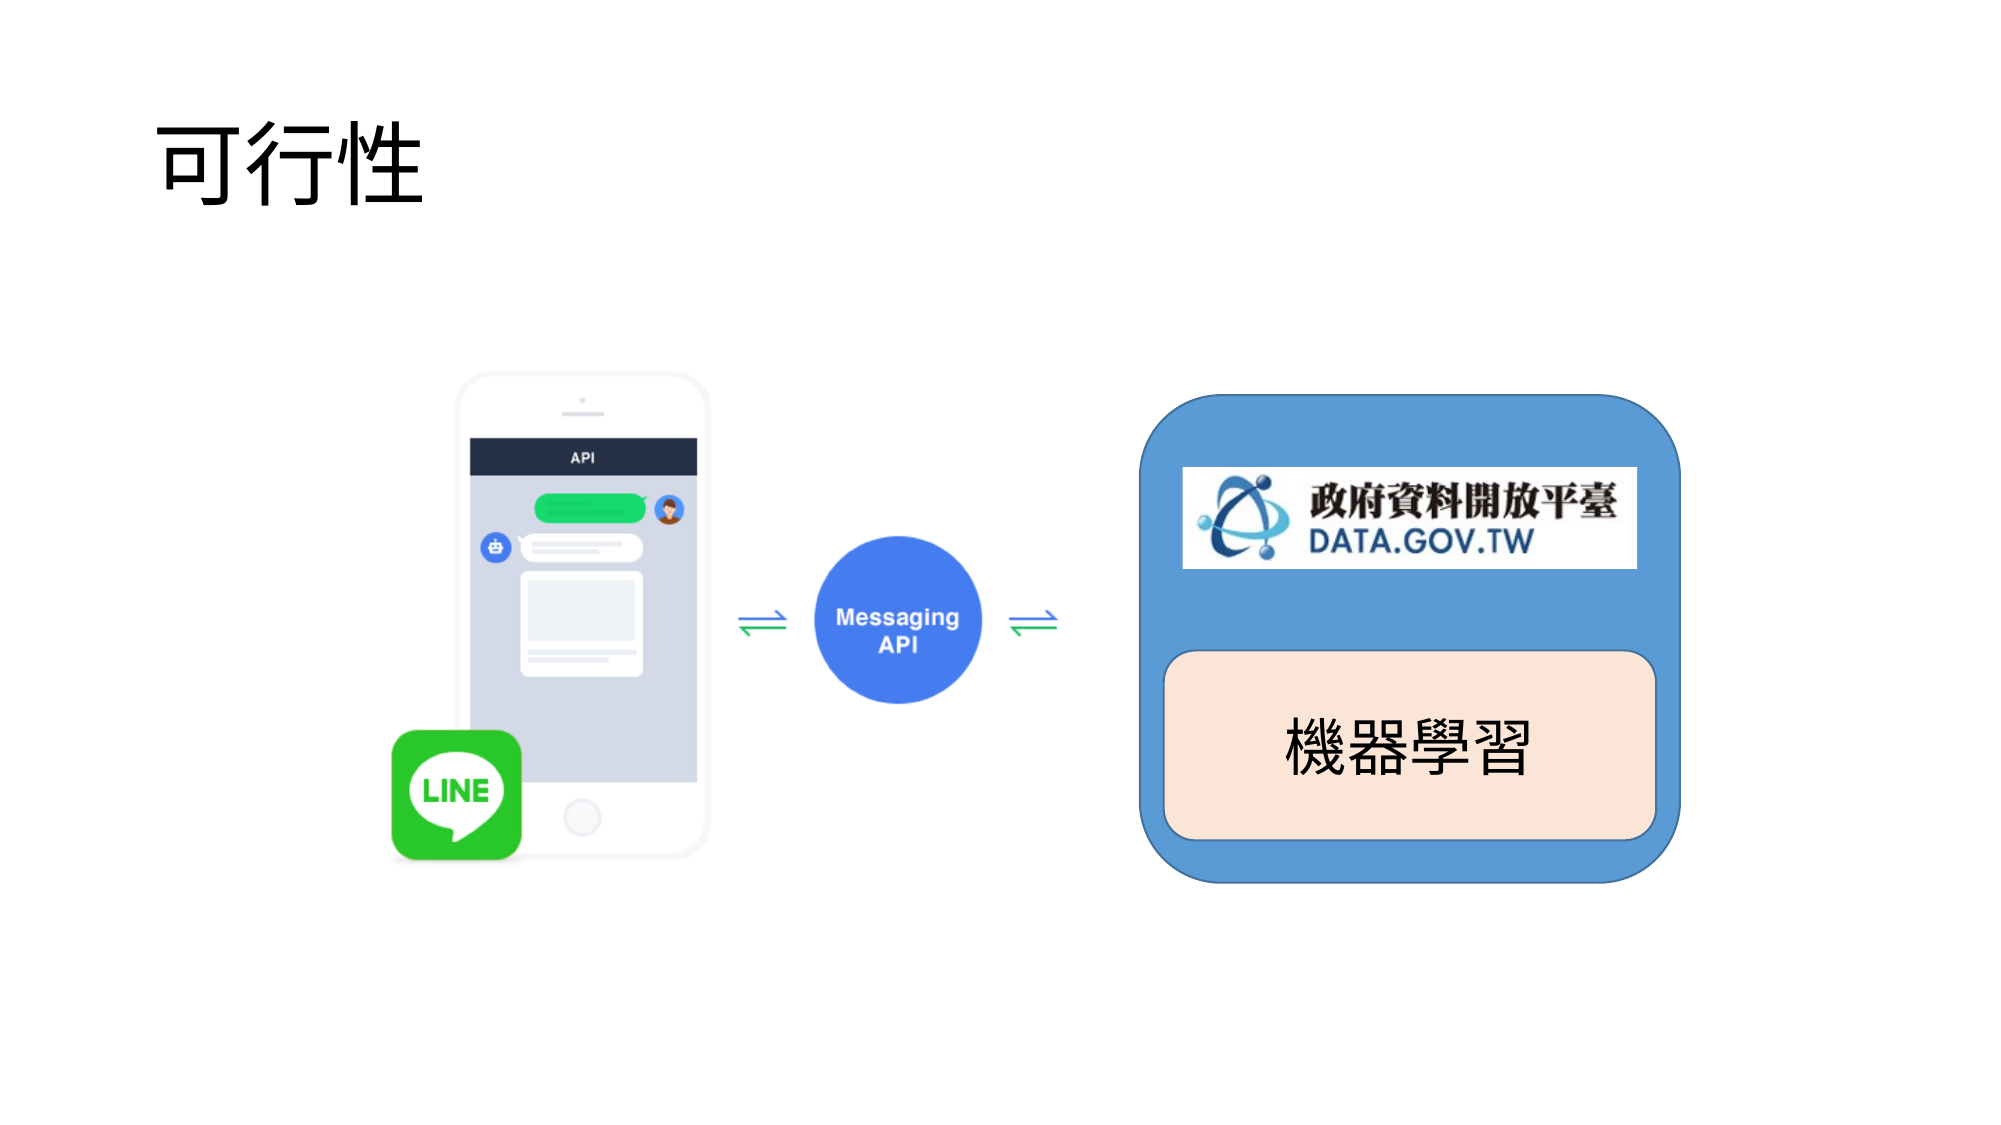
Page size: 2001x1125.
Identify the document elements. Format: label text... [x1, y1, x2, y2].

title 可行性 [137, 59, 1863, 278]
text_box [1139, 395, 1680, 883]
picture [349, 350, 1069, 883]
